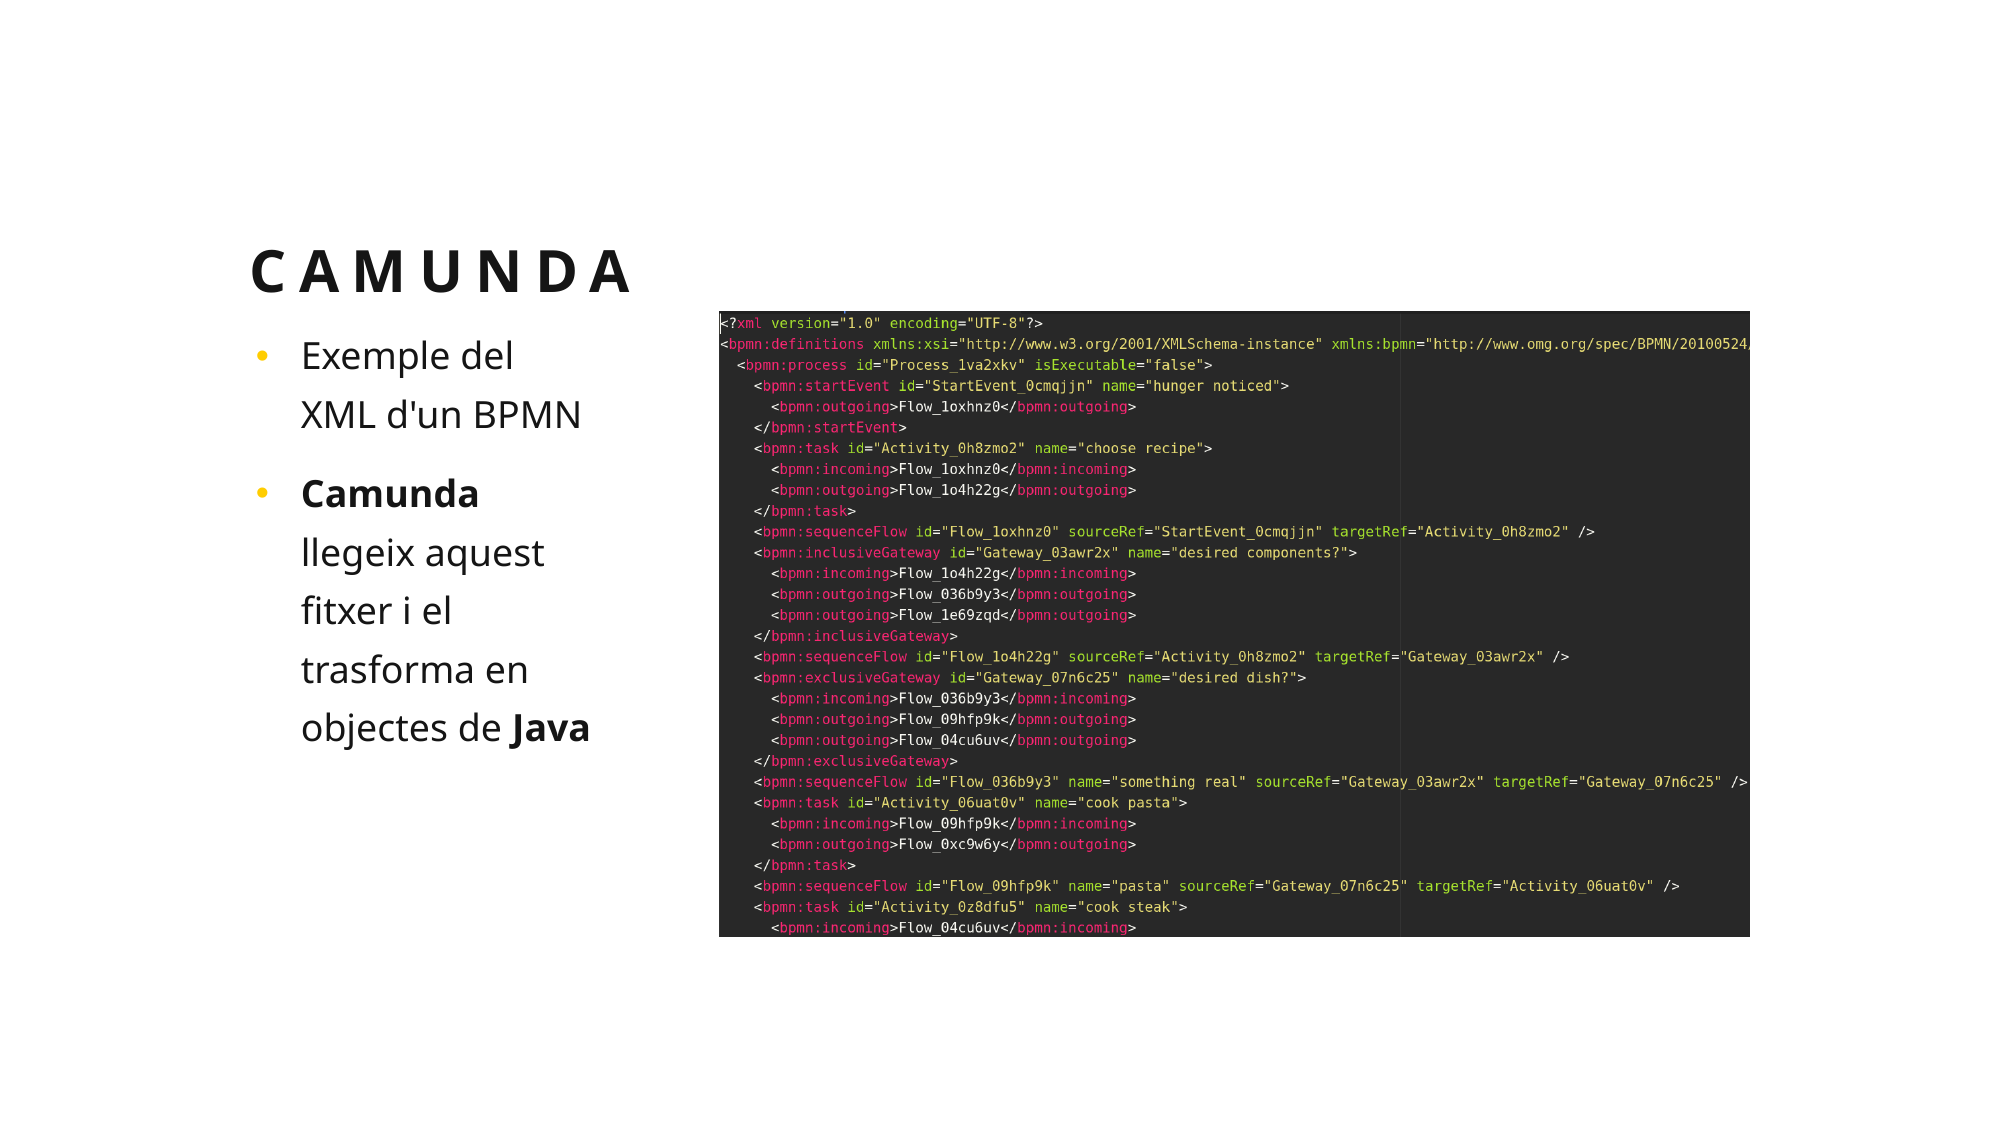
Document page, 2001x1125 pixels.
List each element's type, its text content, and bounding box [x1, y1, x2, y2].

text_box Exemple del XML d'un BPMN Camunda llegeix aquest fitxer i el trasforma en objectes de Java [240, 311, 610, 938]
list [719, 311, 1750, 937]
title Camunda [234, 171, 1750, 313]
